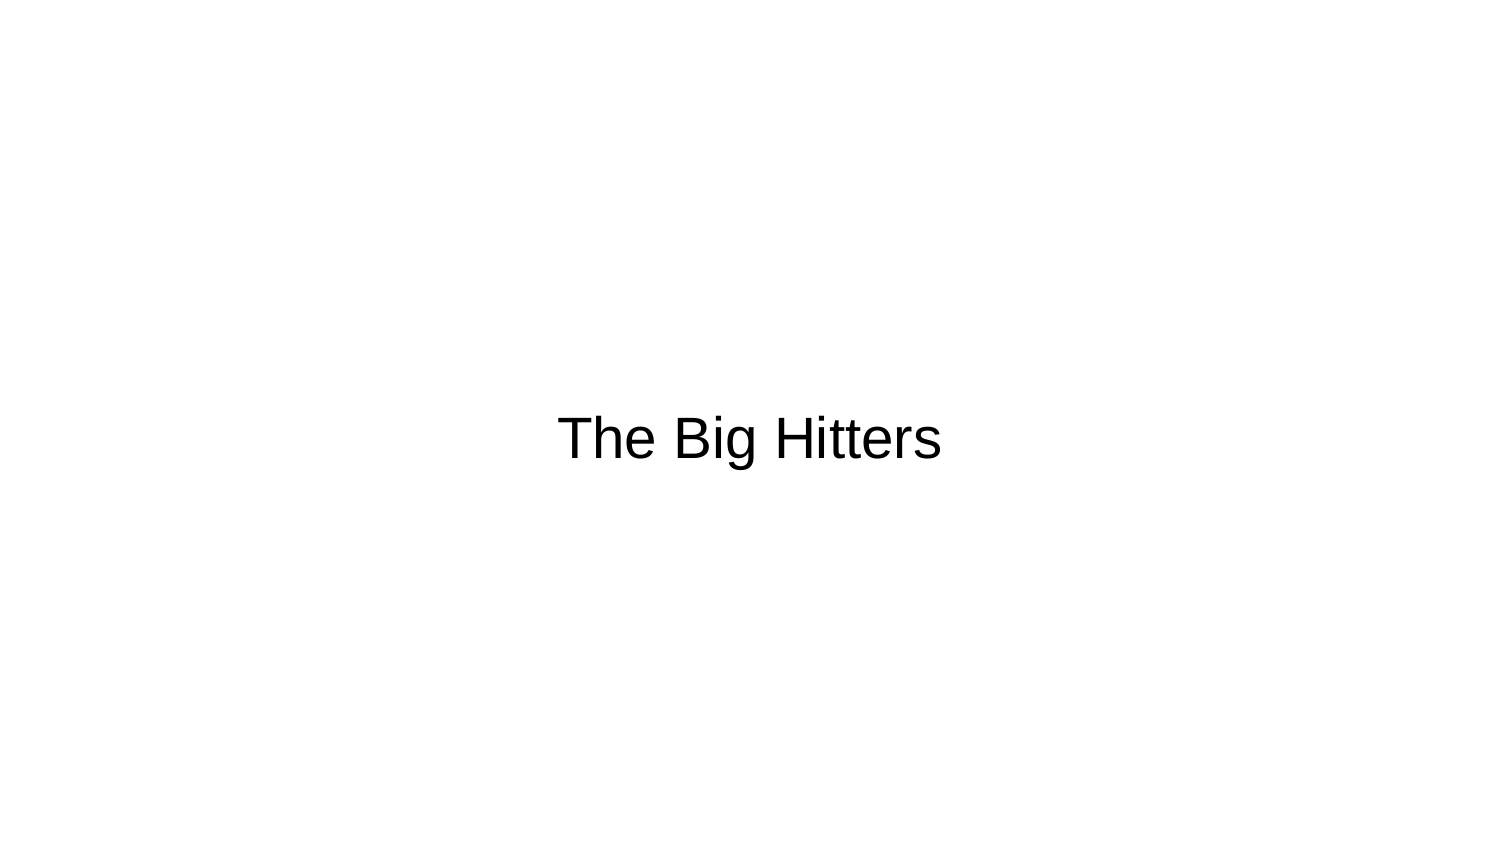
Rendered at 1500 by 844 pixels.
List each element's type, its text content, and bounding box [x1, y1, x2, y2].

title The Big Hitters [51, 72, 1449, 798]
